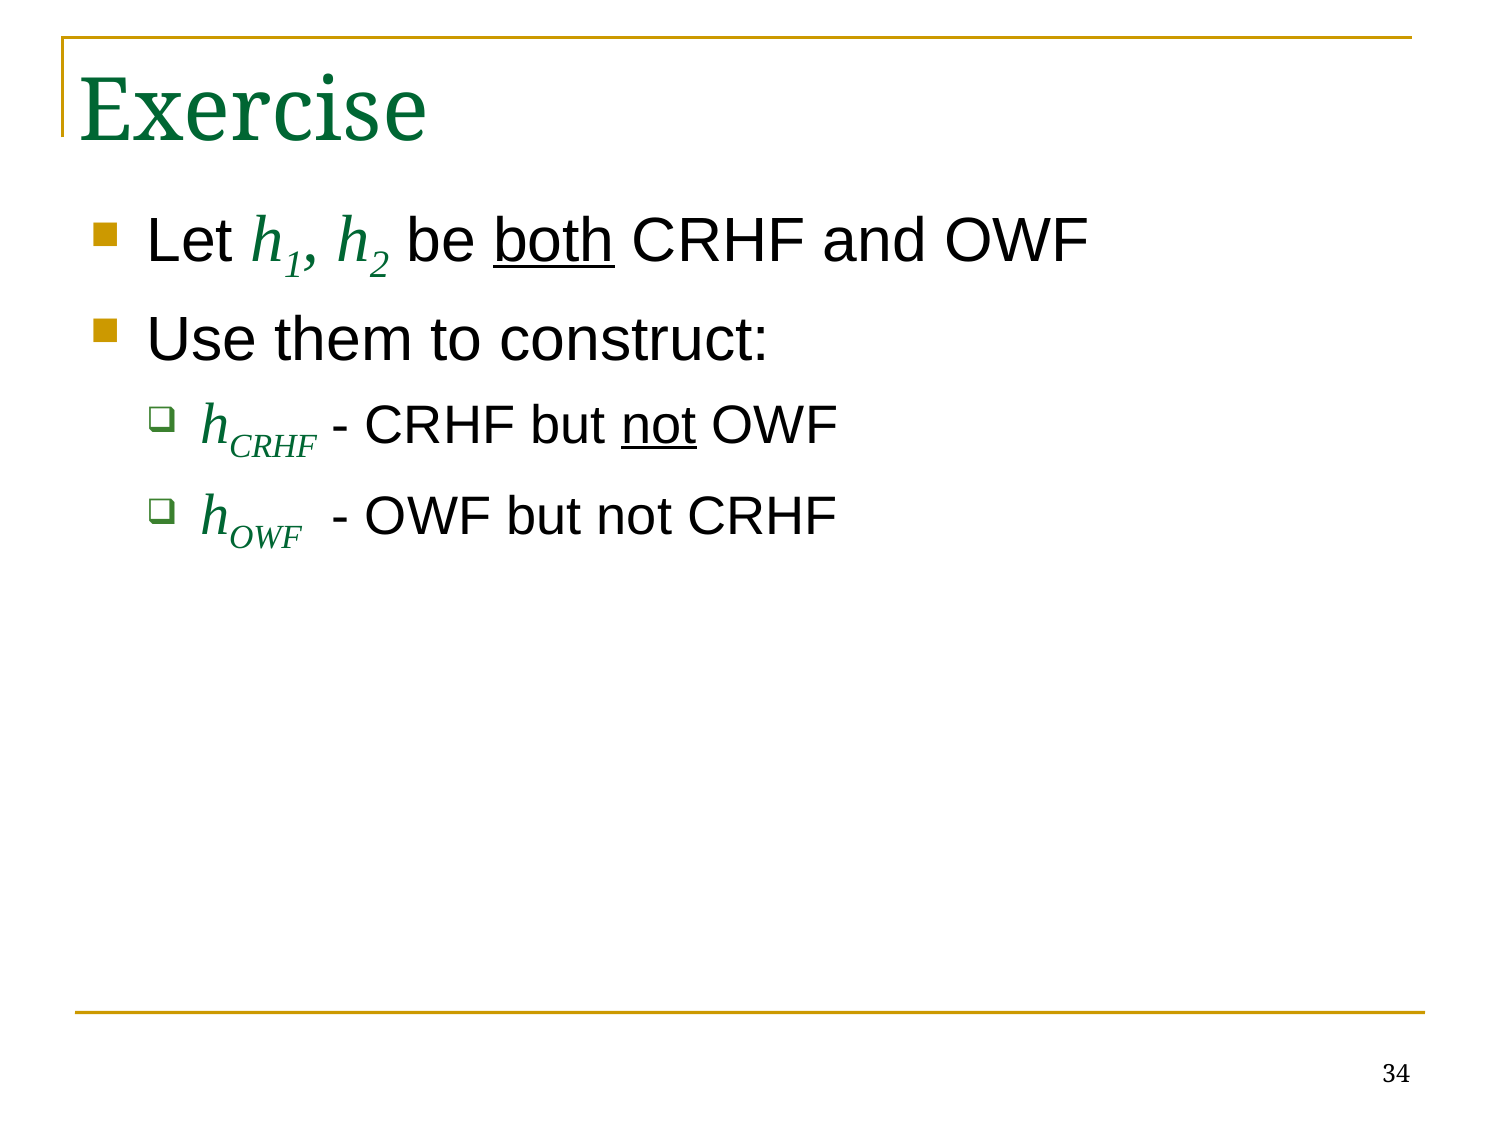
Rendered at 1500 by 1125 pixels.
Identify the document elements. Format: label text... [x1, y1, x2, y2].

title Exercise [63, 45, 1425, 174]
list Let h1, h2 be both CRHF and OWF Use them to construct: hCRHF - CRHF but not OWF hOWF - OWF but not CRHF [75, 187, 1500, 1005]
slide_number 34 [1074, 1024, 1425, 1100]
